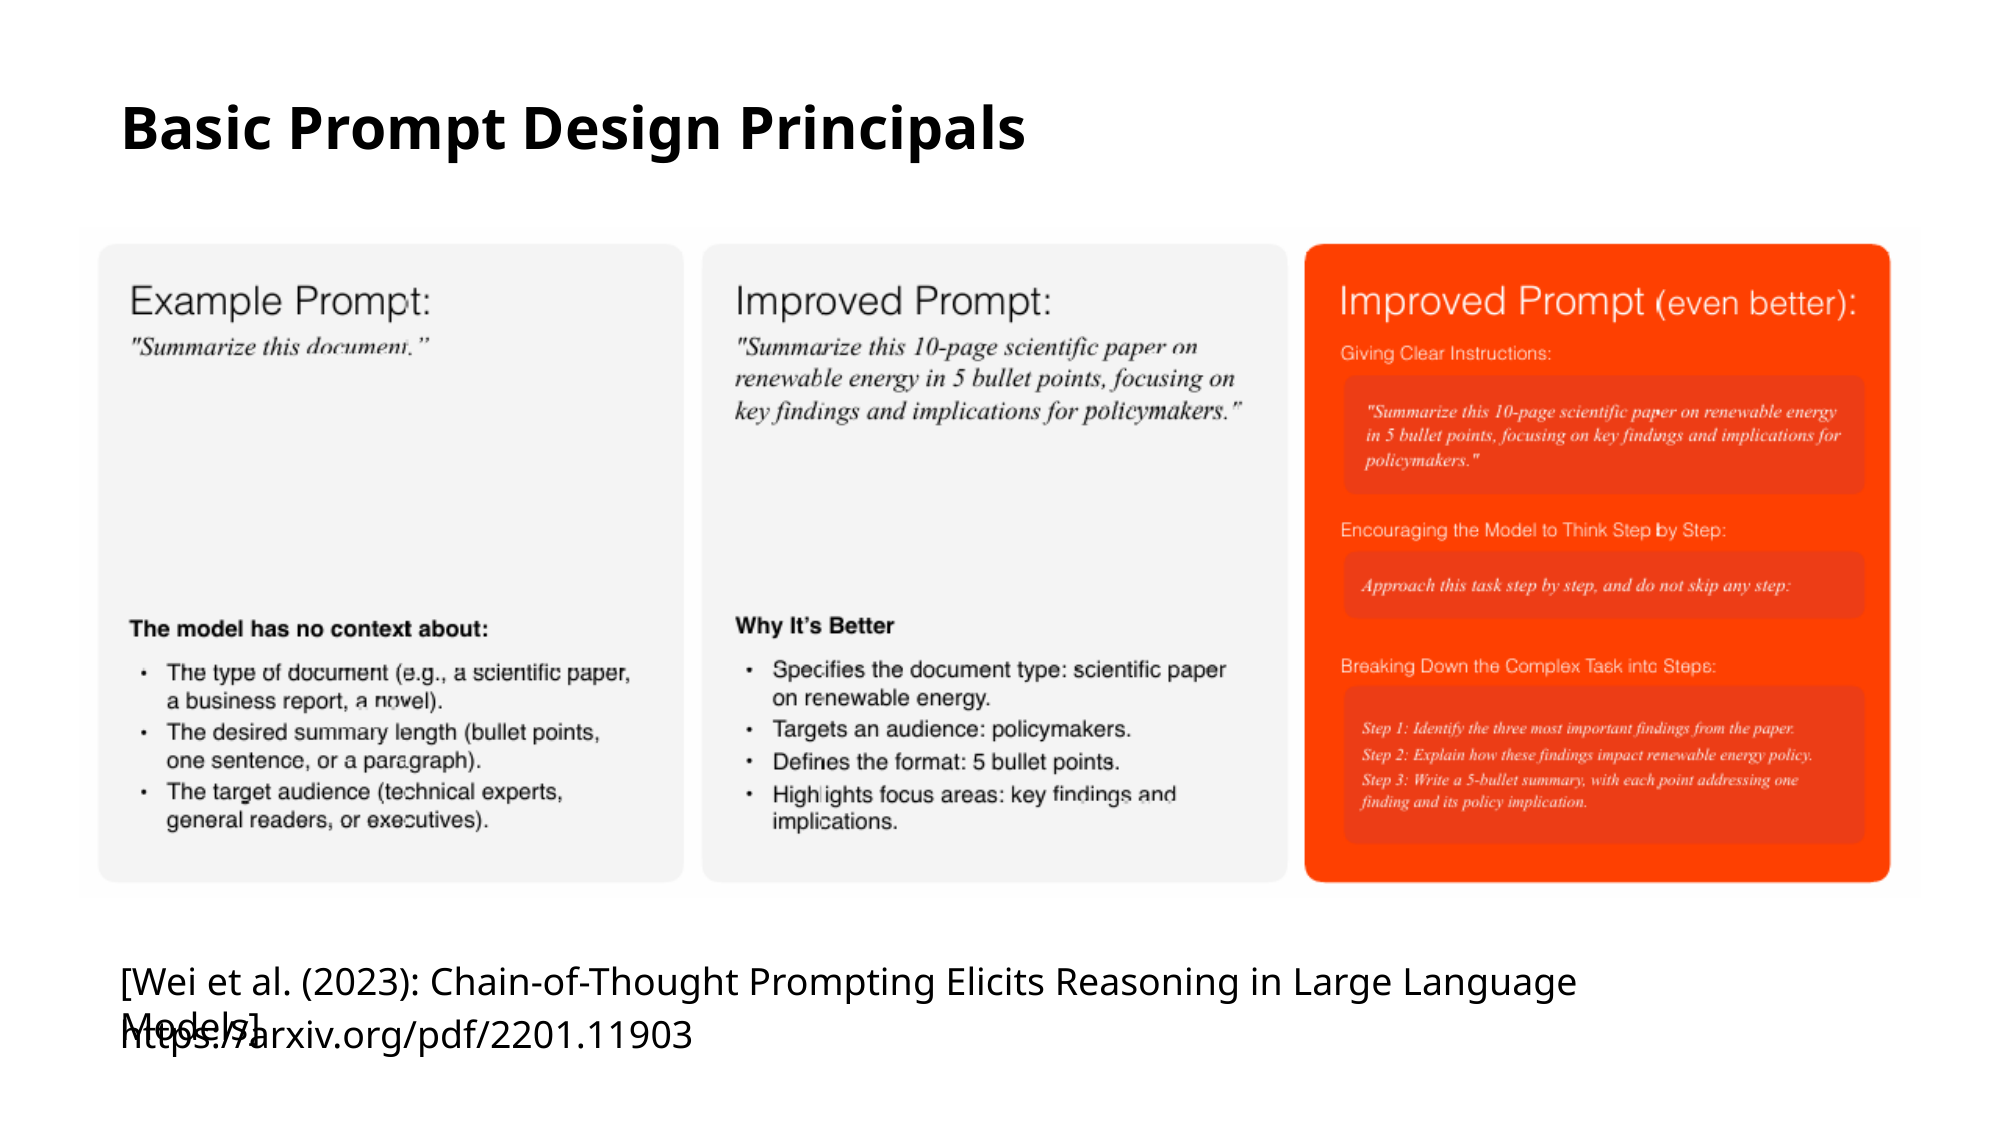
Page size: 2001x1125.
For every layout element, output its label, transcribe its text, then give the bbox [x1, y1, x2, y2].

title Basic Prompt Design Principals [105, 91, 1137, 213]
text_box https://arxiv.org/pdf/2201.11903 [105, 1056, 1105, 1064]
picture [78, 226, 1921, 899]
text_box [Wei et al. (2023): Chain-of-Thought Prompting Elicits Reasoning in Large Language Models] [105, 950, 1722, 1056]
